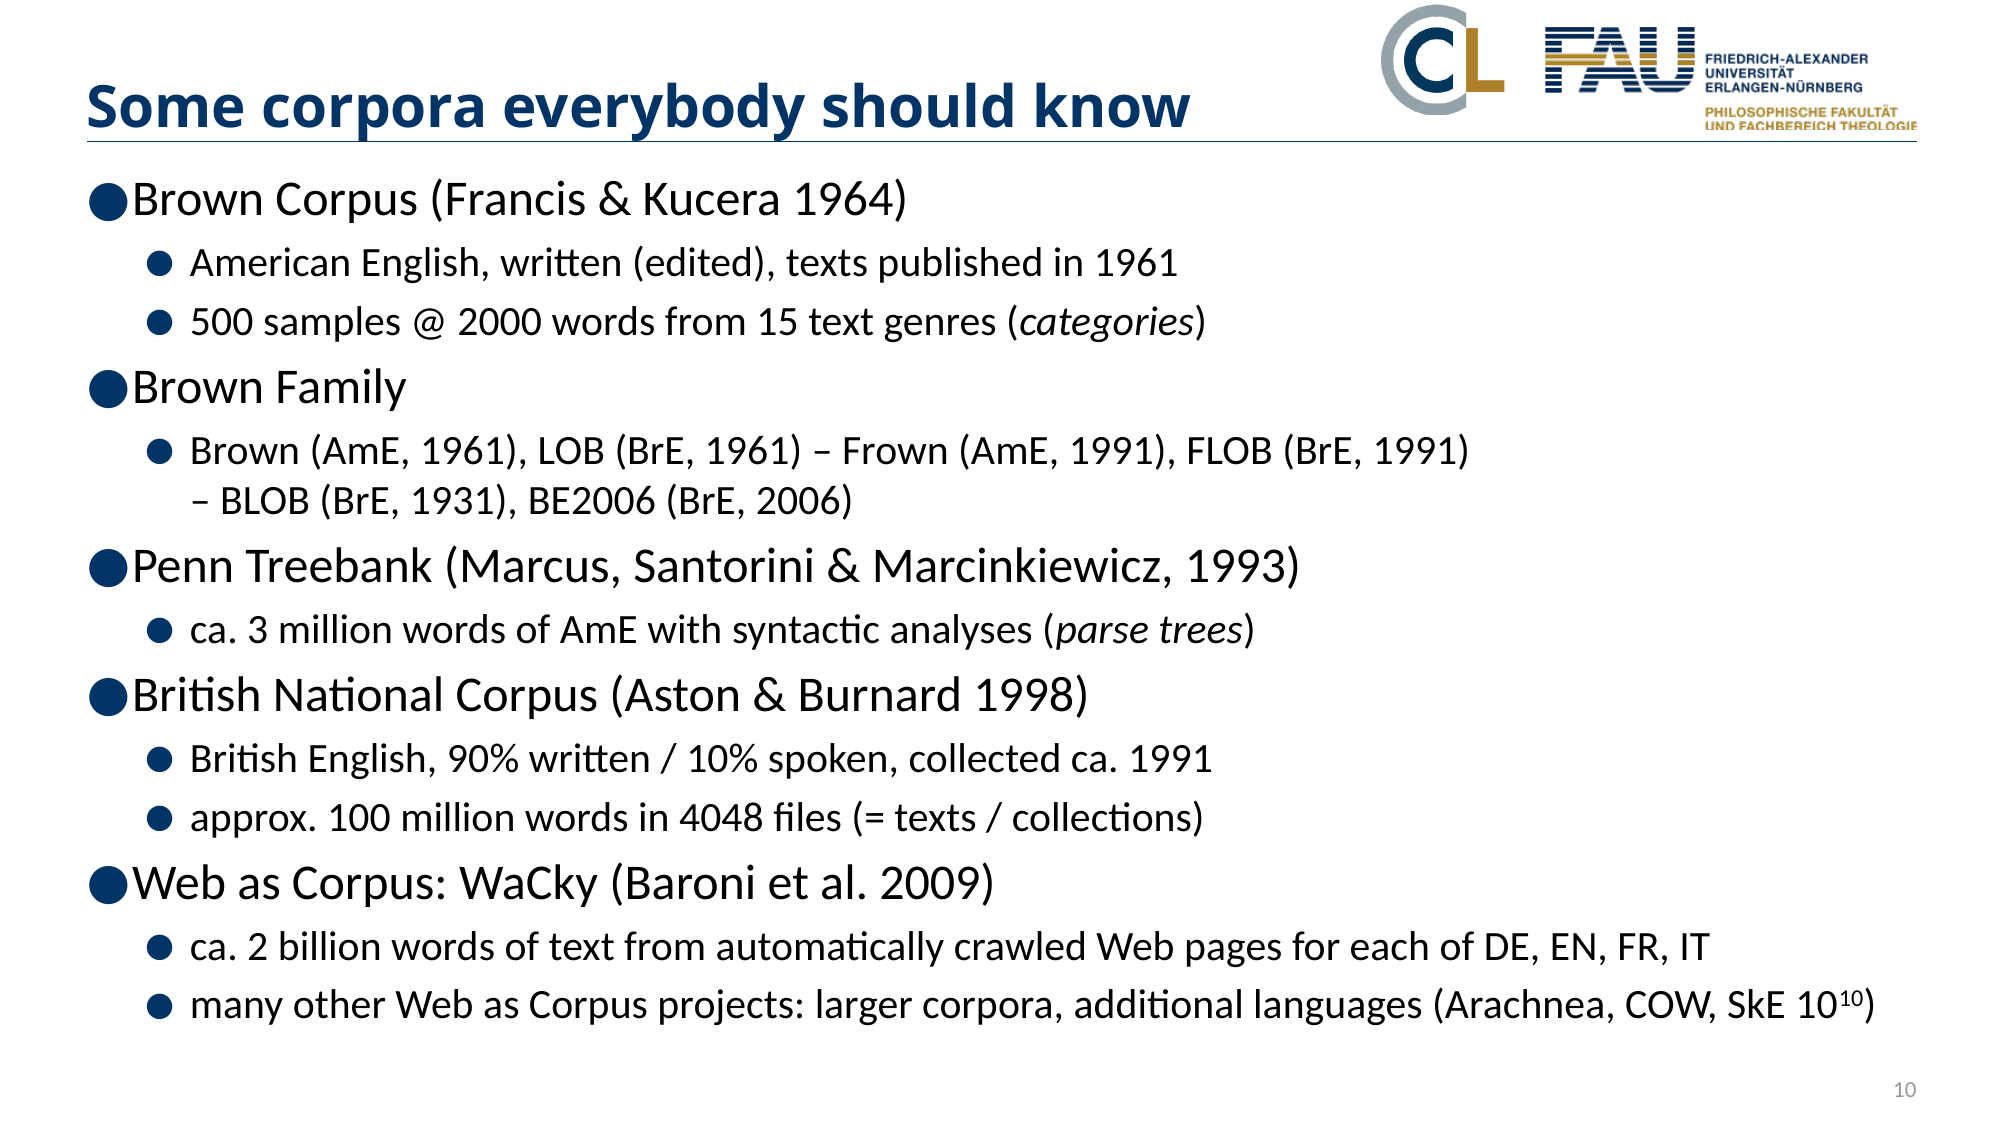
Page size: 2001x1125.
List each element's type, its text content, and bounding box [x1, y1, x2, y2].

slide_number 10 [1818, 1051, 1917, 1125]
title Some corpora everybody should know [86, 20, 1354, 139]
list Brown Corpus (Francis & Kucera 1964) American English, written (edited), texts published in 1961 500 samples @ 2000 words from 15 text genres (categories) Brown Family Brown (AmE, 1961), LOB (BrE, 1961) – Frown (AmE, 1991), FLOB (BrE, 1991) – BLOB (BrE, 1931), BE2006 (BrE, 2006) Penn Treebank (Marcus, Santorini & Marcinkiewicz, 1993) ca. 3 million words of AmE with syntactic analyses (parse trees) British National Corpus (Aston & Burnard 1998) British English, 90% written / 10% spoken, collected ca. 1991 approx. 100 million words in 4048 files (= texts / collections) Web as Corpus: WaCky (Baroni et al. 2009) ca. 2 billion words of text from automatically crawled Web pages for each of DE, EN, FR, IT many other Web as Corpus projects: larger corpora, additional languages (Arachnea, COW, SkE 1010) [86, 165, 1917, 1052]
